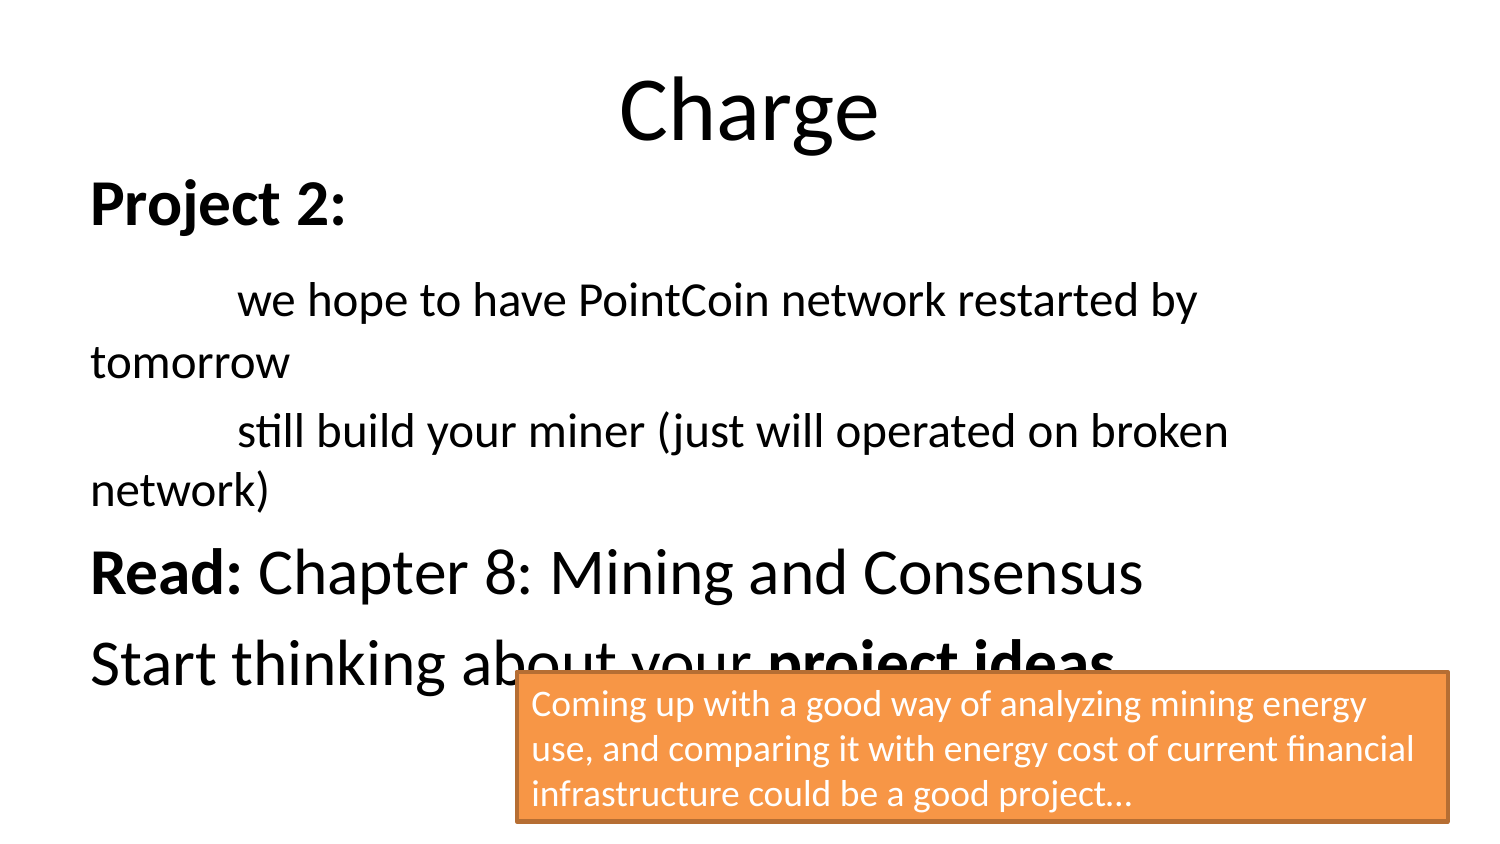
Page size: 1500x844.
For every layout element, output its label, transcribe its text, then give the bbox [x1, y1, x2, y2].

list Project 2: we hope to have PointCoin network restarted by tomorrow still build your miner (just will operated on broken network) Read: Chapter 8: Mining and Consensus Start thinking about your project ideas [75, 152, 1425, 710]
text_box Coming up with a good way of analyzing mining energy use, and comparing it with energy cost of current financial infrastructure could be a good project… [515, 670, 1450, 824]
title Charge [75, 33, 1425, 152]
